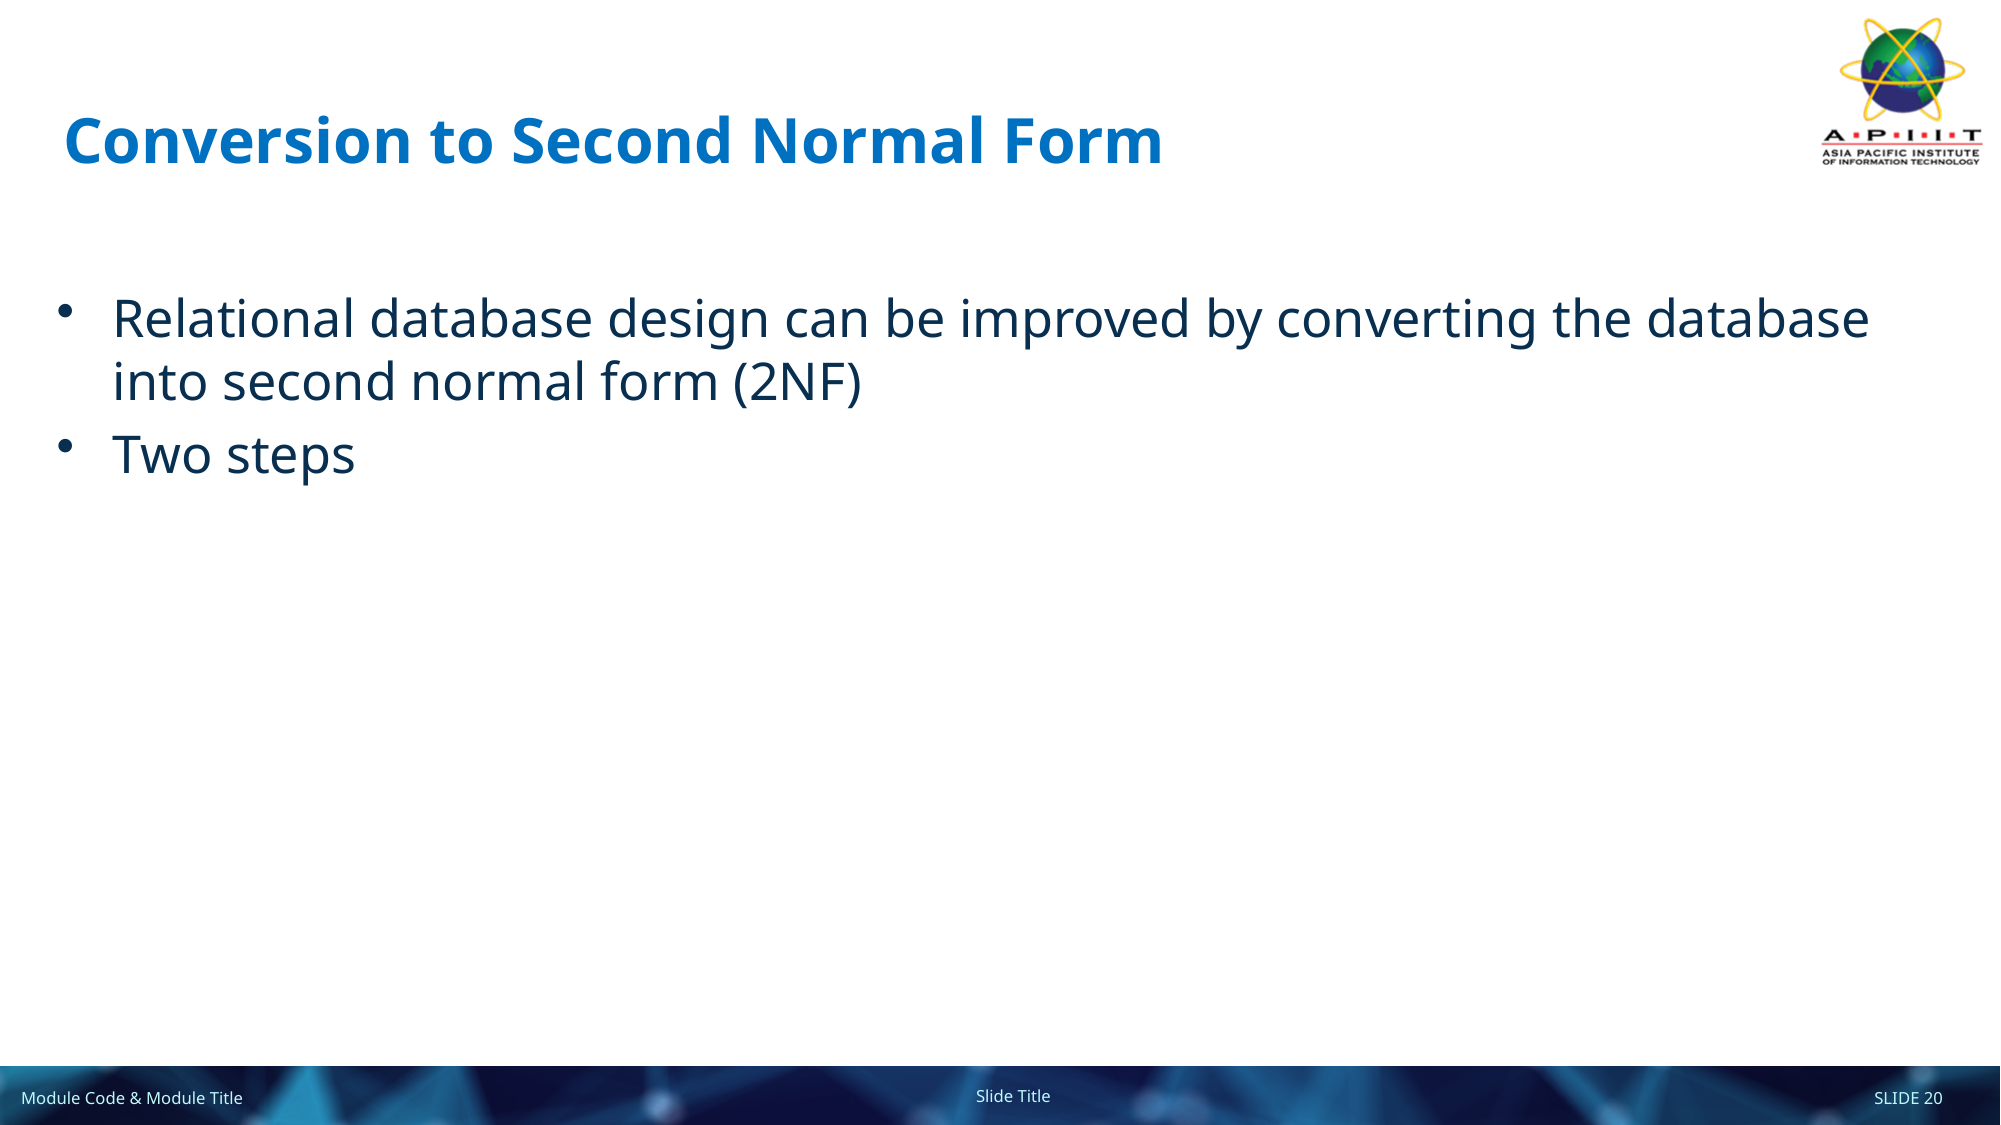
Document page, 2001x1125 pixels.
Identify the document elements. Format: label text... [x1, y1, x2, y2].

picture [1803, 0, 2000, 182]
title Conversion to Second Normal Form [48, 45, 1764, 233]
picture [0, 1066, 2000, 1125]
list Relational database design can be improved by converting the database into second normal form (2NF) Two steps [41, 278, 1969, 1021]
